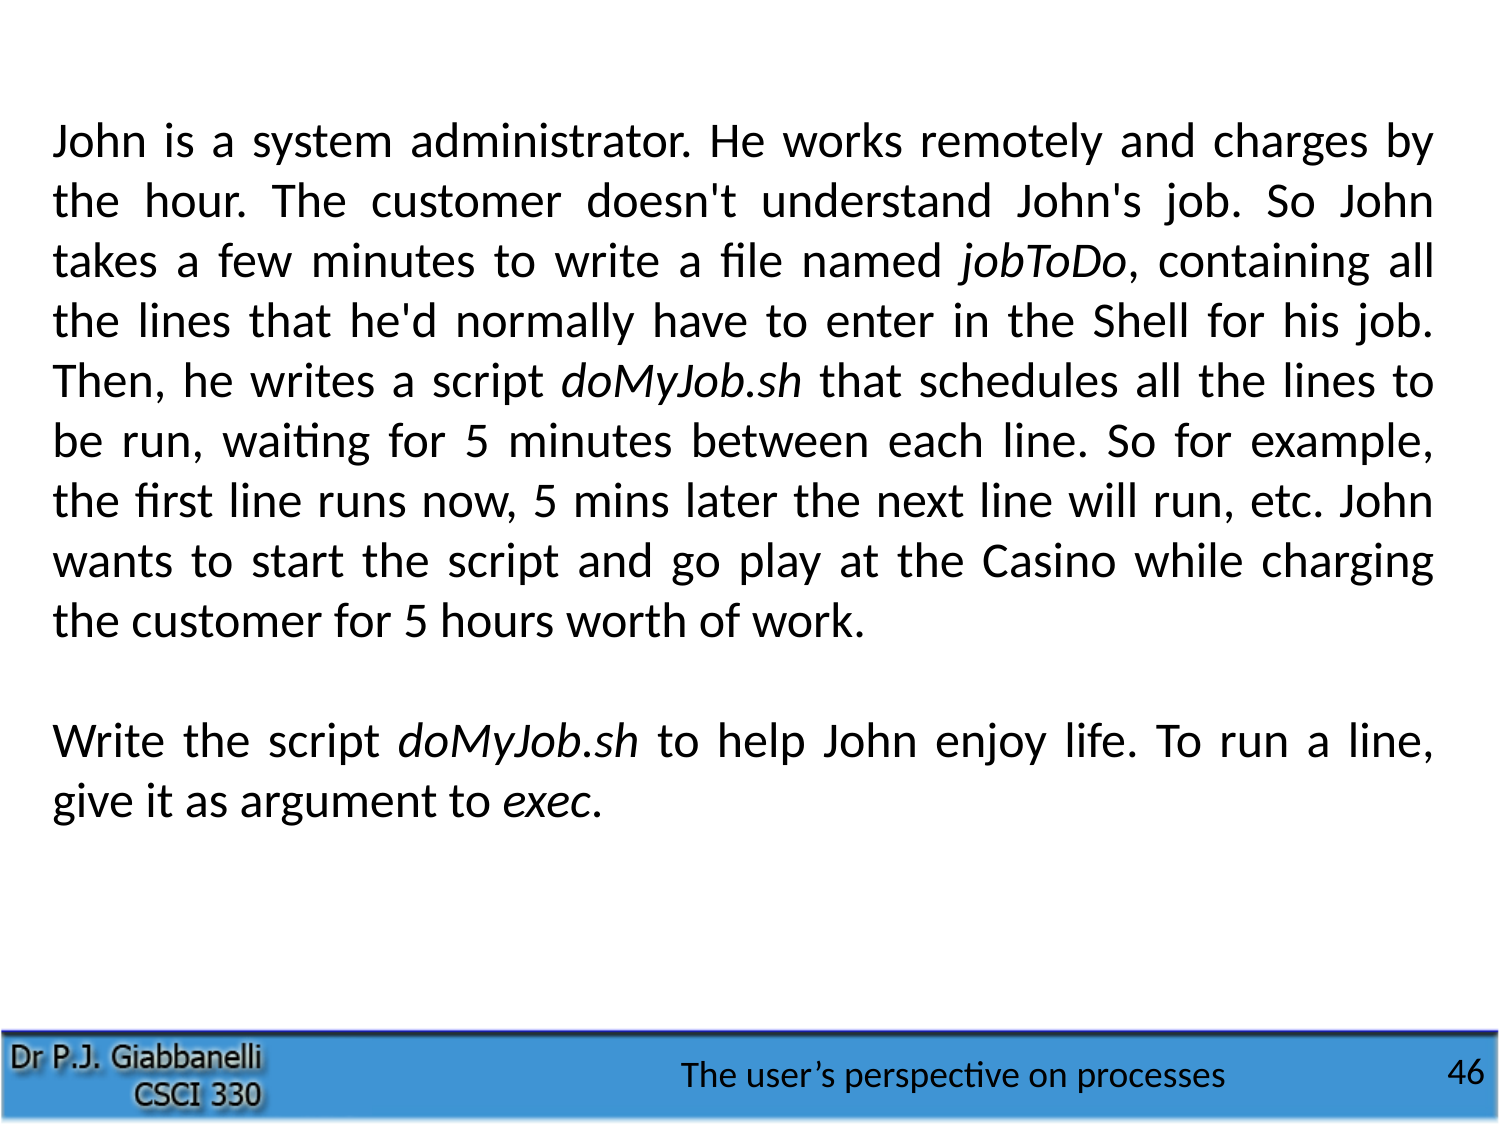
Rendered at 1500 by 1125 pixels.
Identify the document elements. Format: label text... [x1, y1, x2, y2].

picture [0, 1026, 1500, 1125]
text_box John is a system administrator. He works remotely and charges by the hour. The customer doesn't understand John's job. So John takes a few minutes to write a file named jobToDo, containing all the lines that he'd normally have to enter in the Shell for his job. Then, he writes a script doMyJob.sh that schedules all the lines to be run, waiting for 5 minutes between each line. So for example, the first line runs now, 5 mins later the next line will run, etc. John wants to start the script and go play at the Casino while charging the customer for 5 hours worth of work. Write the script doMyJob.sh to help John enjoy life. To run a line, give it as argument to exec. [37, 99, 1450, 835]
